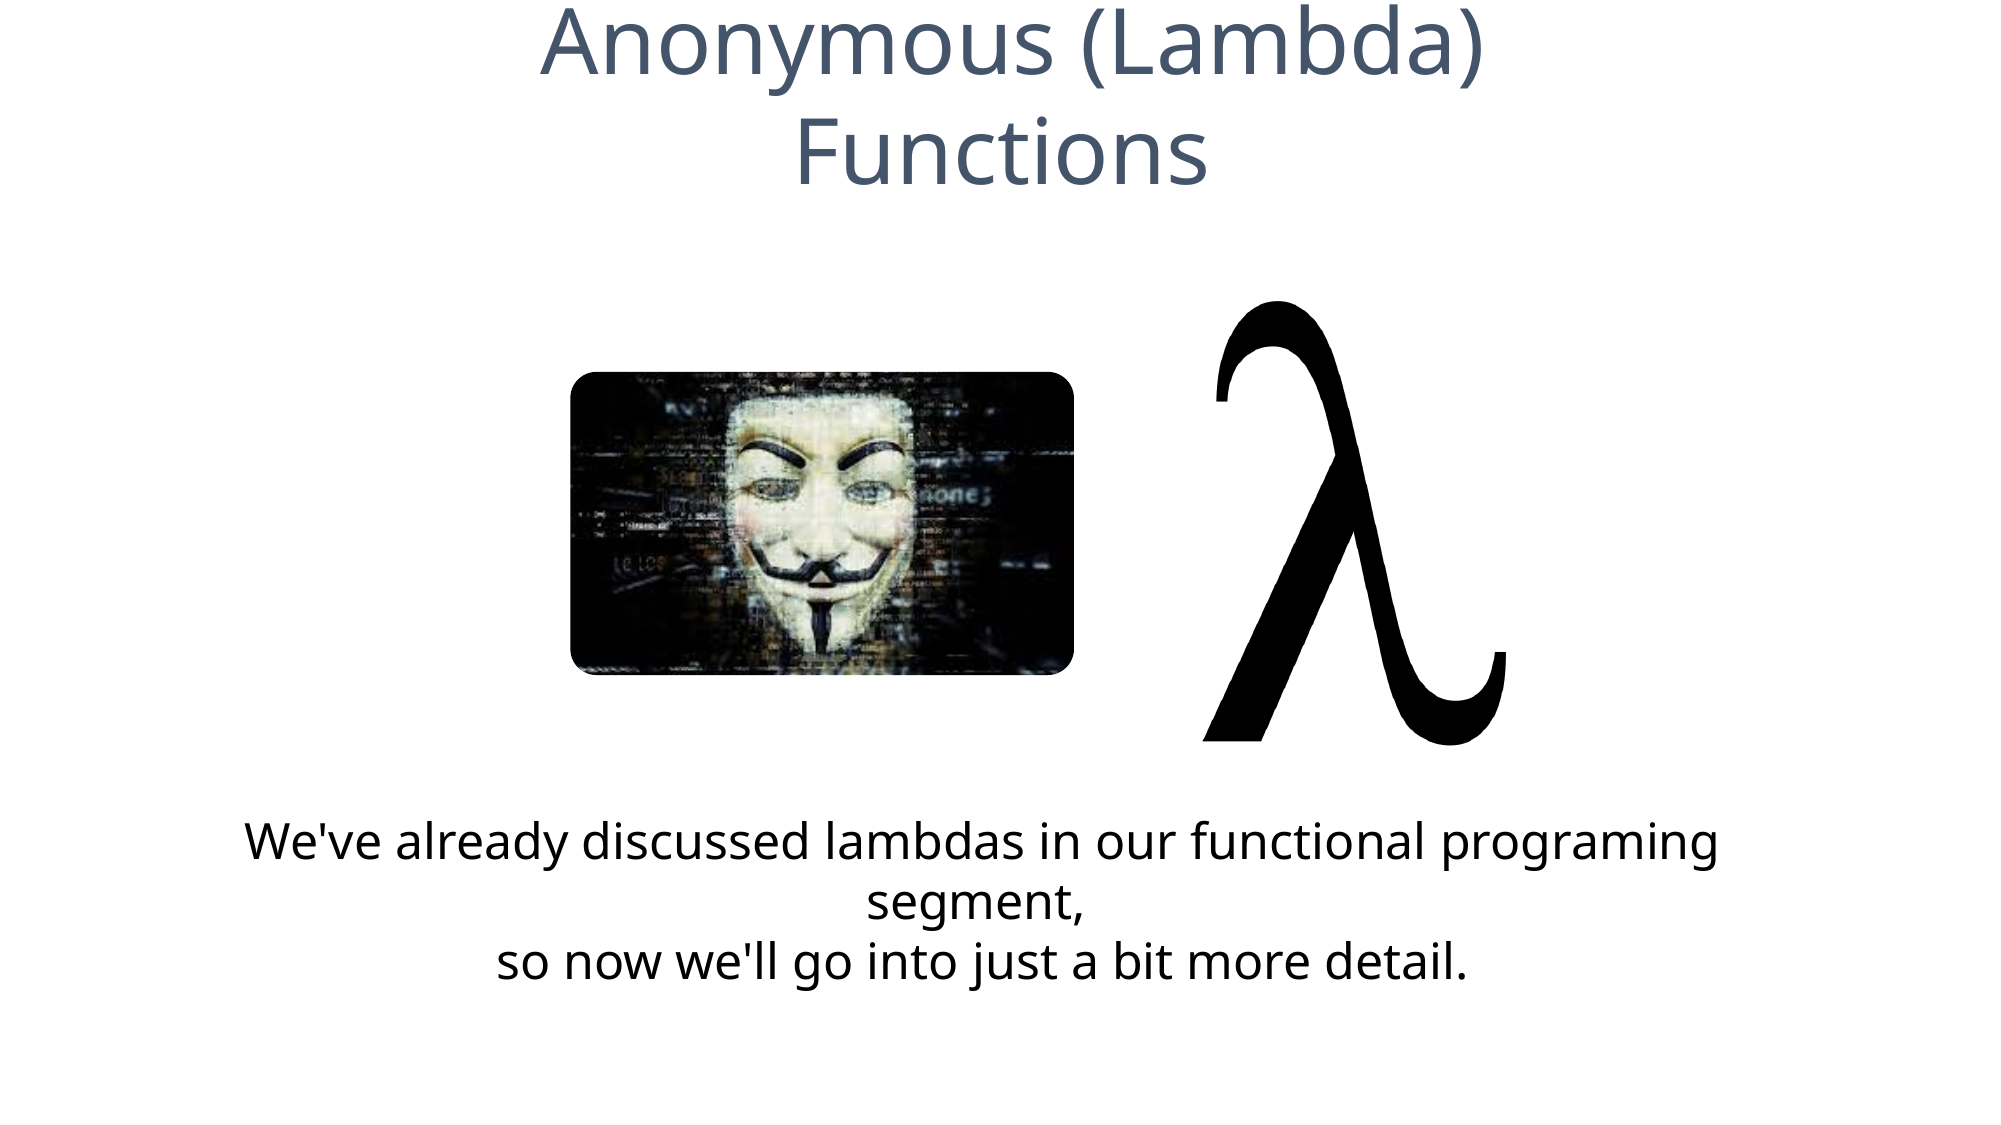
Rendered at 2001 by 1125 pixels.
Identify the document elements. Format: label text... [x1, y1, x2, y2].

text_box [570, 251, 1675, 886]
text_box Anonymous (Lambda) Functions [333, 0, 1694, 187]
text_box We've already discussed lambdas in our functional programing segment, so now we'll go into just a bit more detail. [175, 802, 1791, 997]
